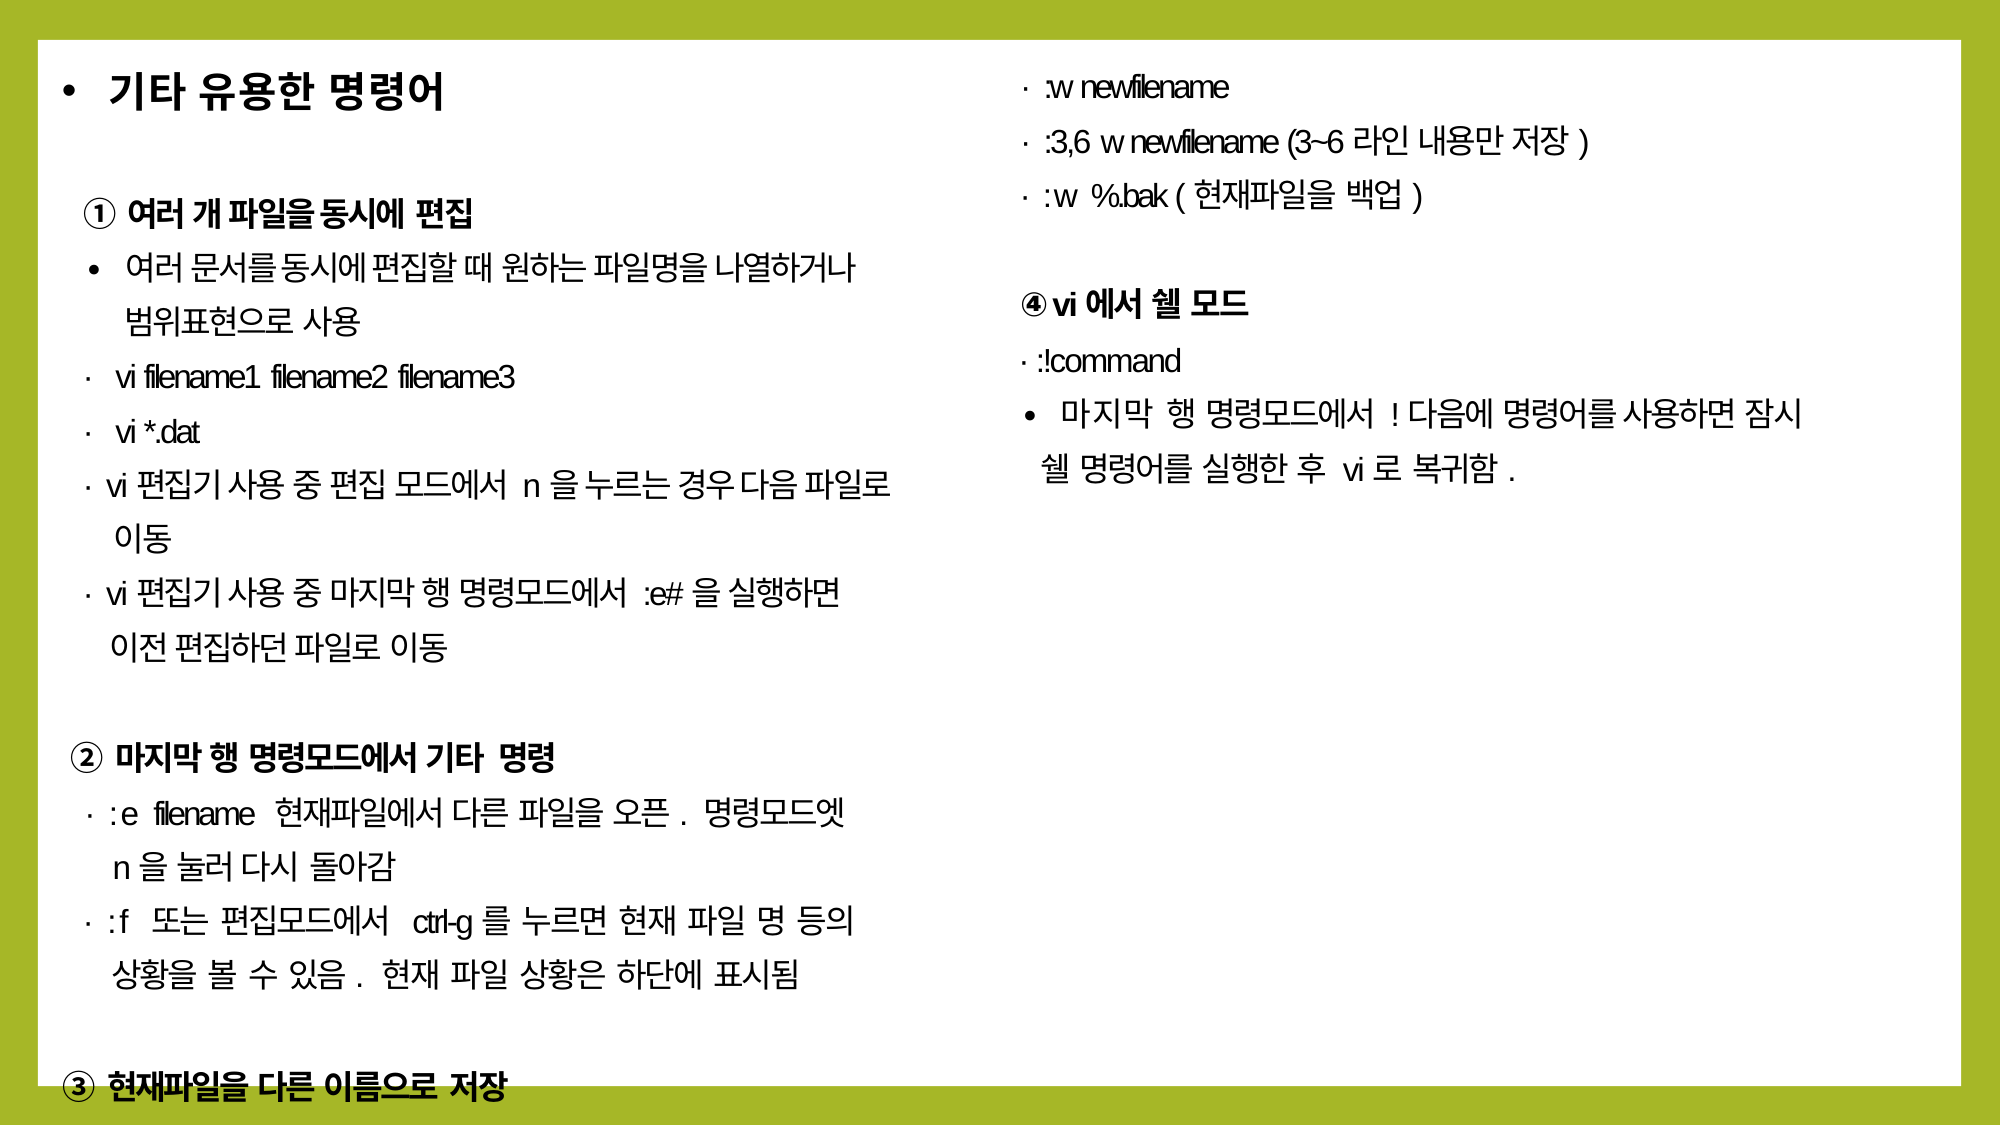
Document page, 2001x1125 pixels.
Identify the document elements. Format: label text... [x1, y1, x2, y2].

text_box 기타 유용한 명령어 ① 여러 개 파일을 동시에 편집 ∙여러 문서를 동시에 편집할 때 원하는 파일명을 나열하거나 범위표현으로 사용 ∙ vi filename1 filename2 filename3 ∙ vi *.dat ∙vi편집기 사용 중 편집 모드에서 n을 누르는 경우 다음 파일로 이동 ∙vi편집기 사용 중 마지막 행 명령모드에서 :e#을 실행하면 이전 편집하던 파일로 이동 ② 마지막 행 명령모드에서 기타 명령 ∙ :e filename 현재파일에서 다른 파일을 오픈. 명령모드엣 n을 눌러 다시 돌아감 ∙ :f 또는 편집모드에서 ctrl-g를 누르면 현재 파일 명 등의 상황을 볼 수 있음. 현재 파일 상황은 하단에 표시됨 ③ 현재파일을 다른 이름으로 저장 ∙:w newfilename ∙:3,6 w newfilename (3~6라인 내용만 저장) ∙ :w %.bak (현재파일을 백업) ④ vi에서 쉘 모드 ∙ :!command ∙ 마지막 행 명령모드에서 !다음에 명령어를 사용하면 잠시 쉘 명령어를 실행한 후 vi로 복귀함. [59, 52, 1933, 1108]
